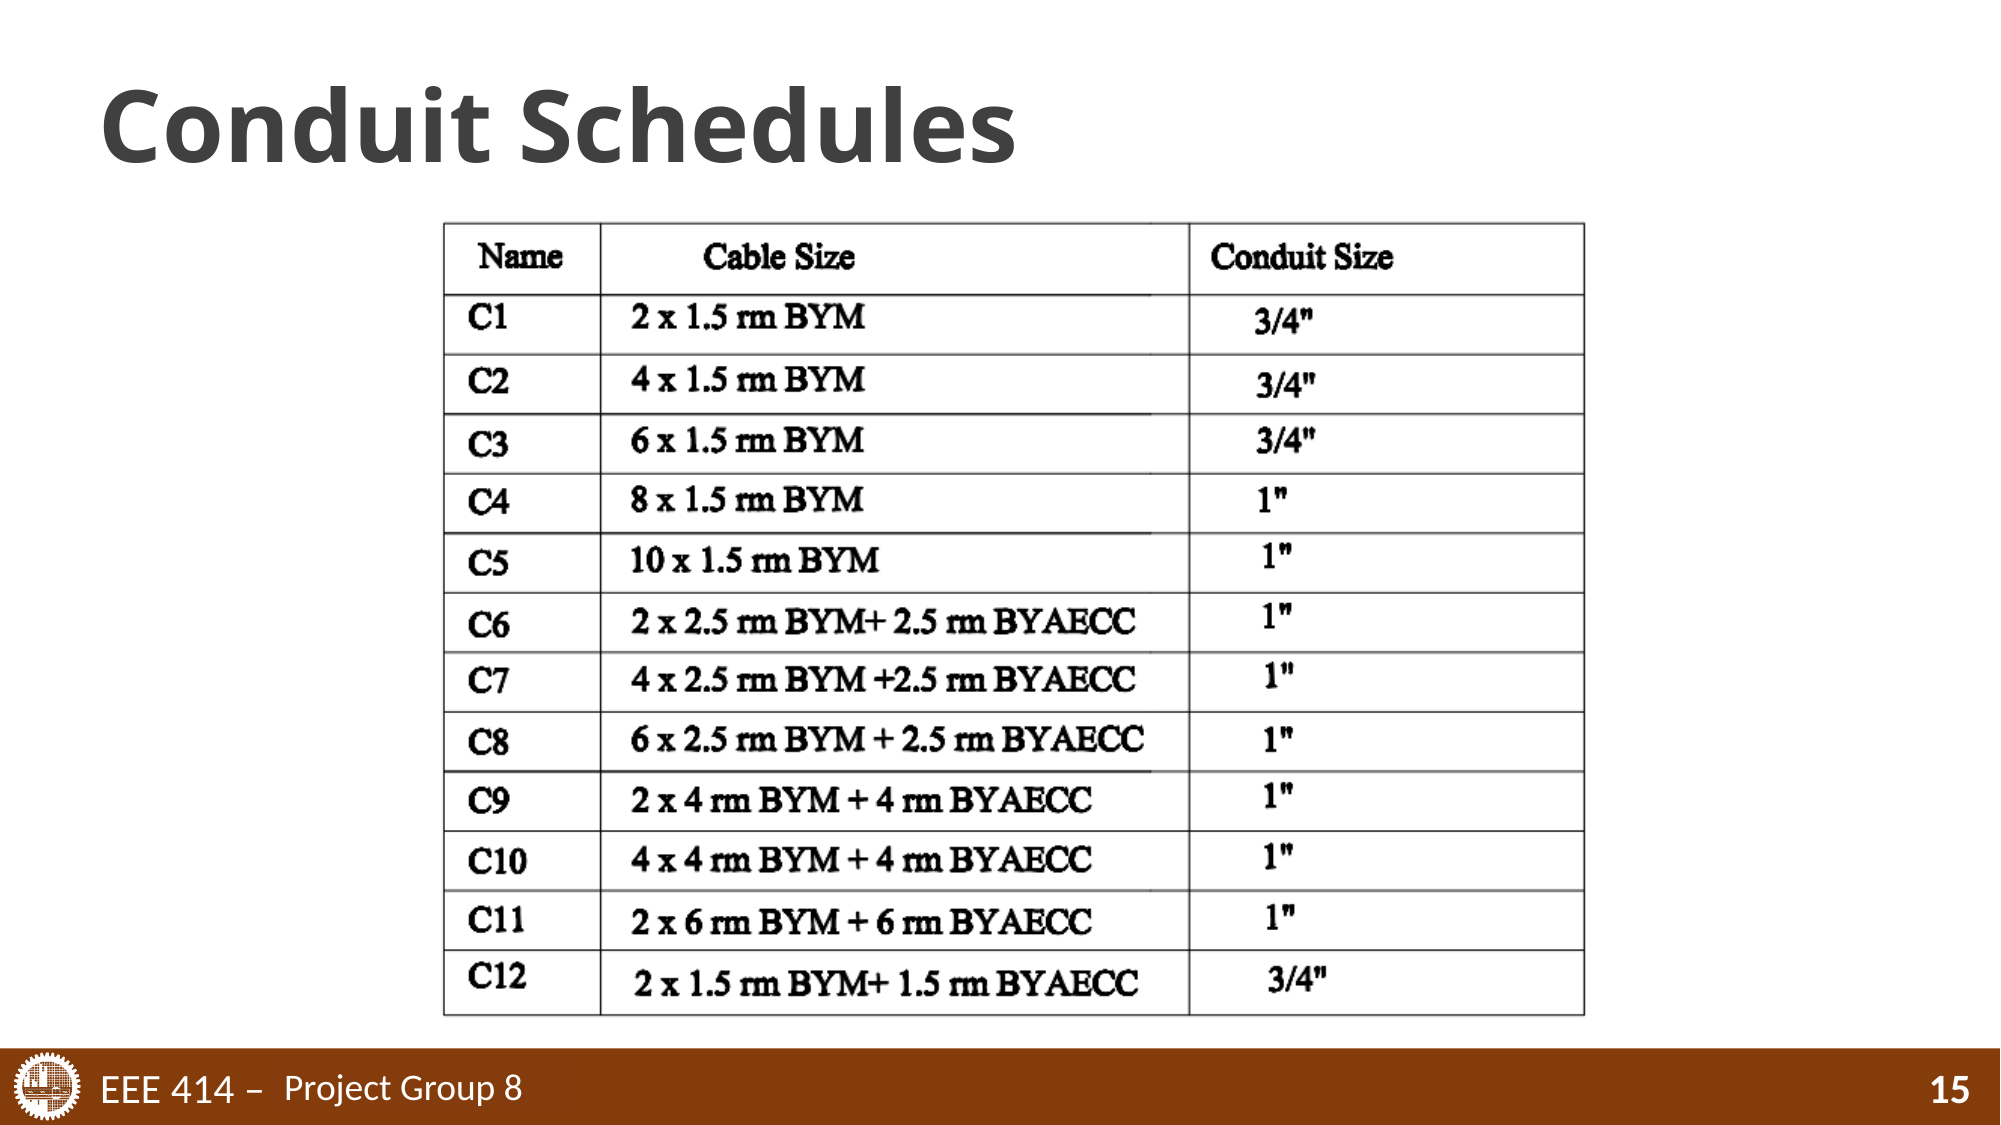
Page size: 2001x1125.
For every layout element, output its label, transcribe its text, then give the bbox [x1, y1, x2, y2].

text_box Project Group 8 [269, 1055, 573, 1116]
picture [14, 1052, 82, 1121]
slide_number 15 [1535, 1056, 1986, 1117]
title Conduit Schedules [83, 44, 1809, 216]
picture [375, 192, 1637, 1034]
